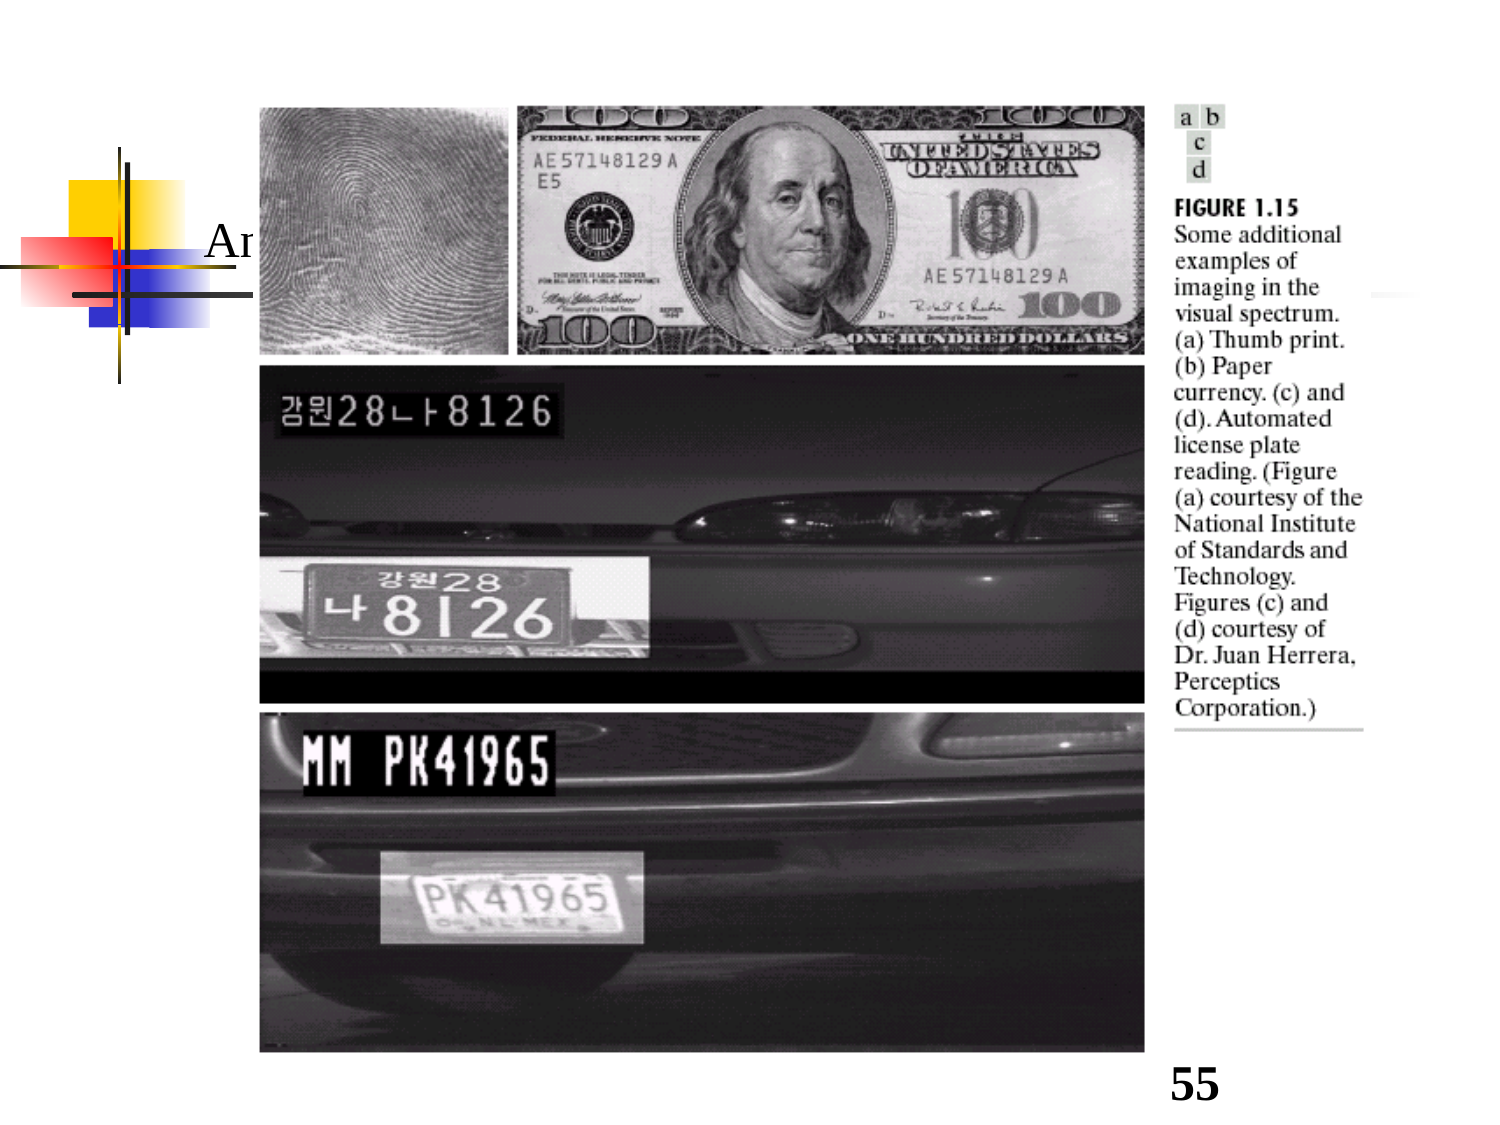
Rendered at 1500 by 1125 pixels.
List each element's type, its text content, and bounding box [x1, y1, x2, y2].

picture [253, 101, 1371, 1058]
text_box 55 [1155, 1042, 1468, 1118]
title Another example [188, 35, 1468, 275]
